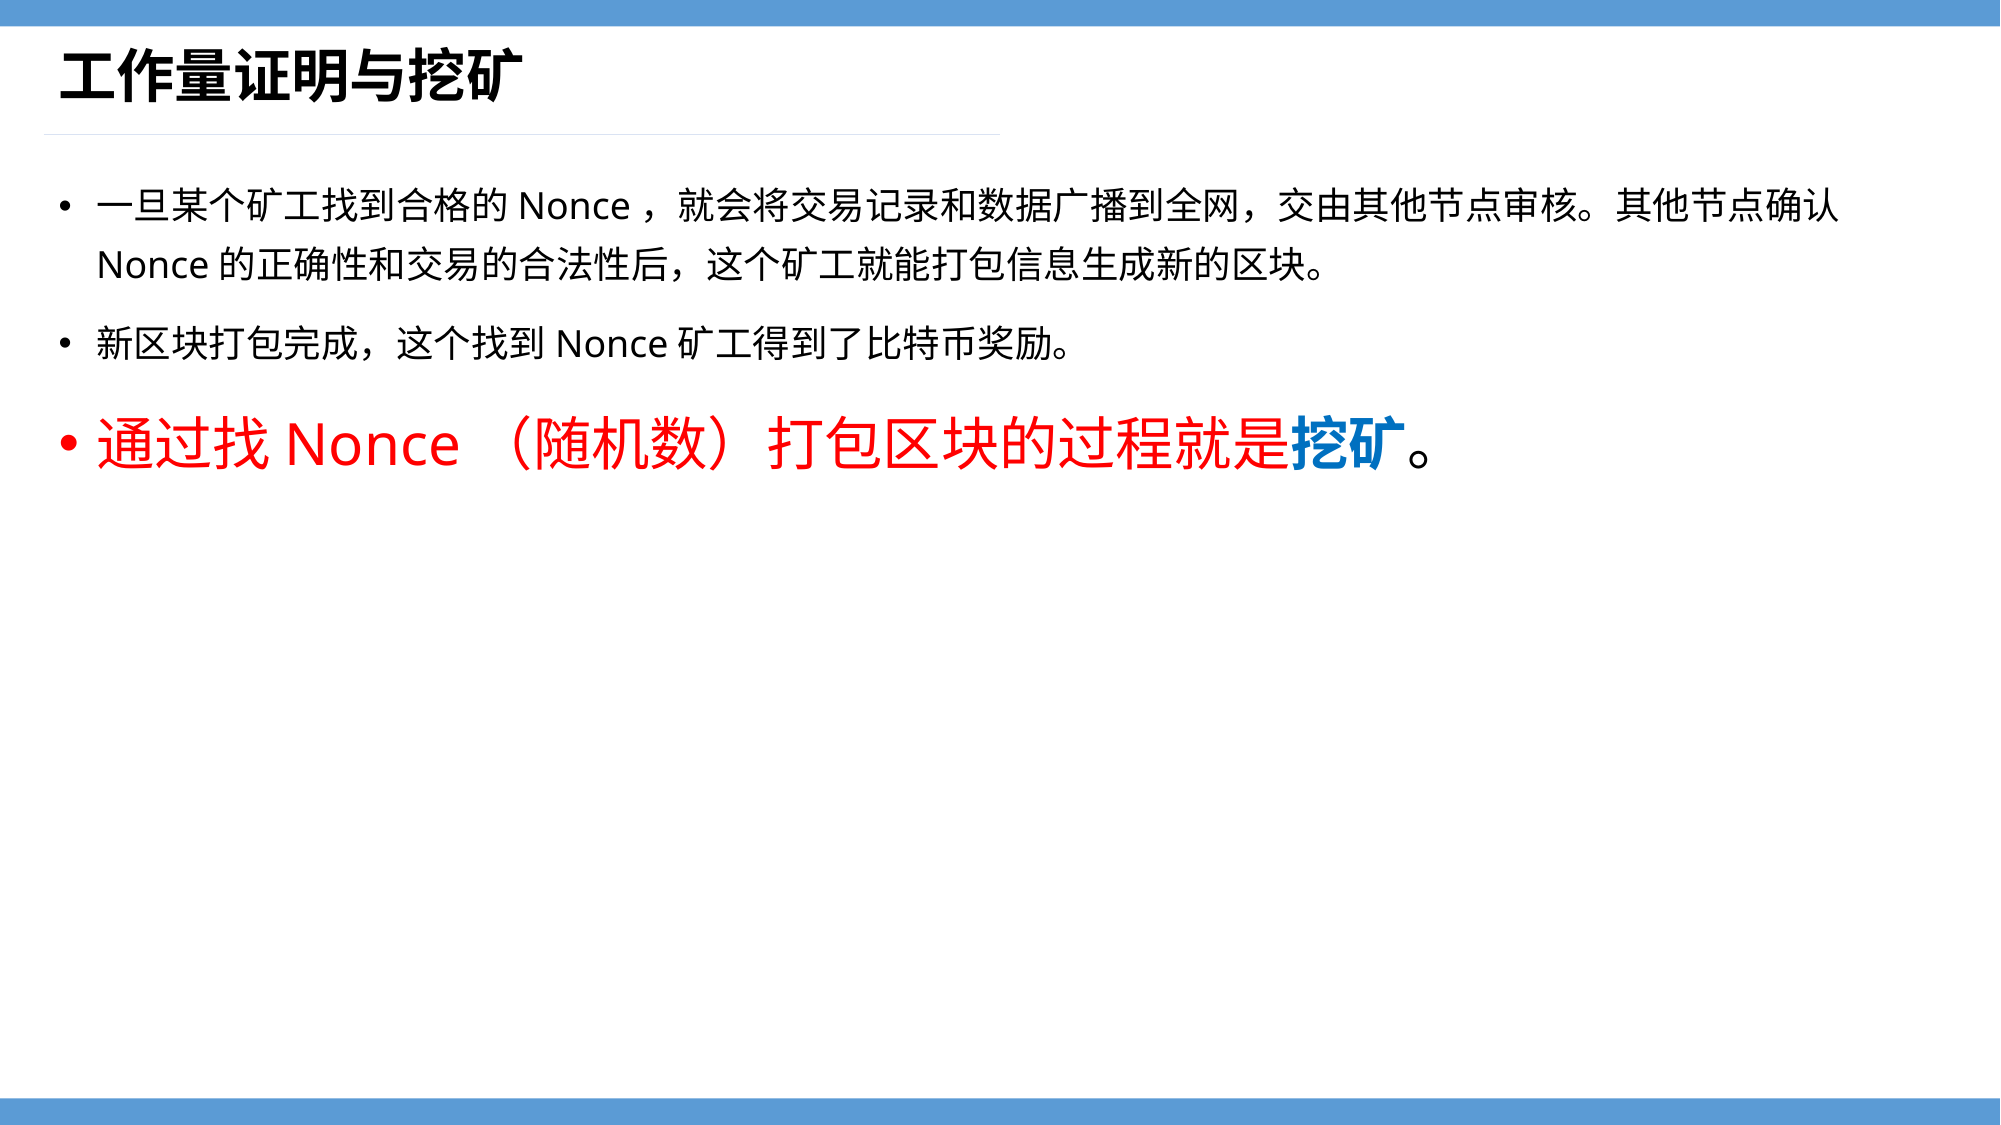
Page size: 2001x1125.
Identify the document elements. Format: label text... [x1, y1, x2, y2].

title 工作量证明与挖矿 [43, 39, 1769, 121]
list 一旦某个矿工找到合格的Nonce，就会将交易记录和数据广播到全网，交由其他节点审核。其他节点确认Nonce的正确性和交易的合法性后，这个矿工就能打包信息生成新的区块。 新区块打包完成，这个找到Nonce矿工得到了比特币奖励。 通过找Nonce（随机数）打包区块的过程就是挖矿。 [43, 161, 1977, 1066]
